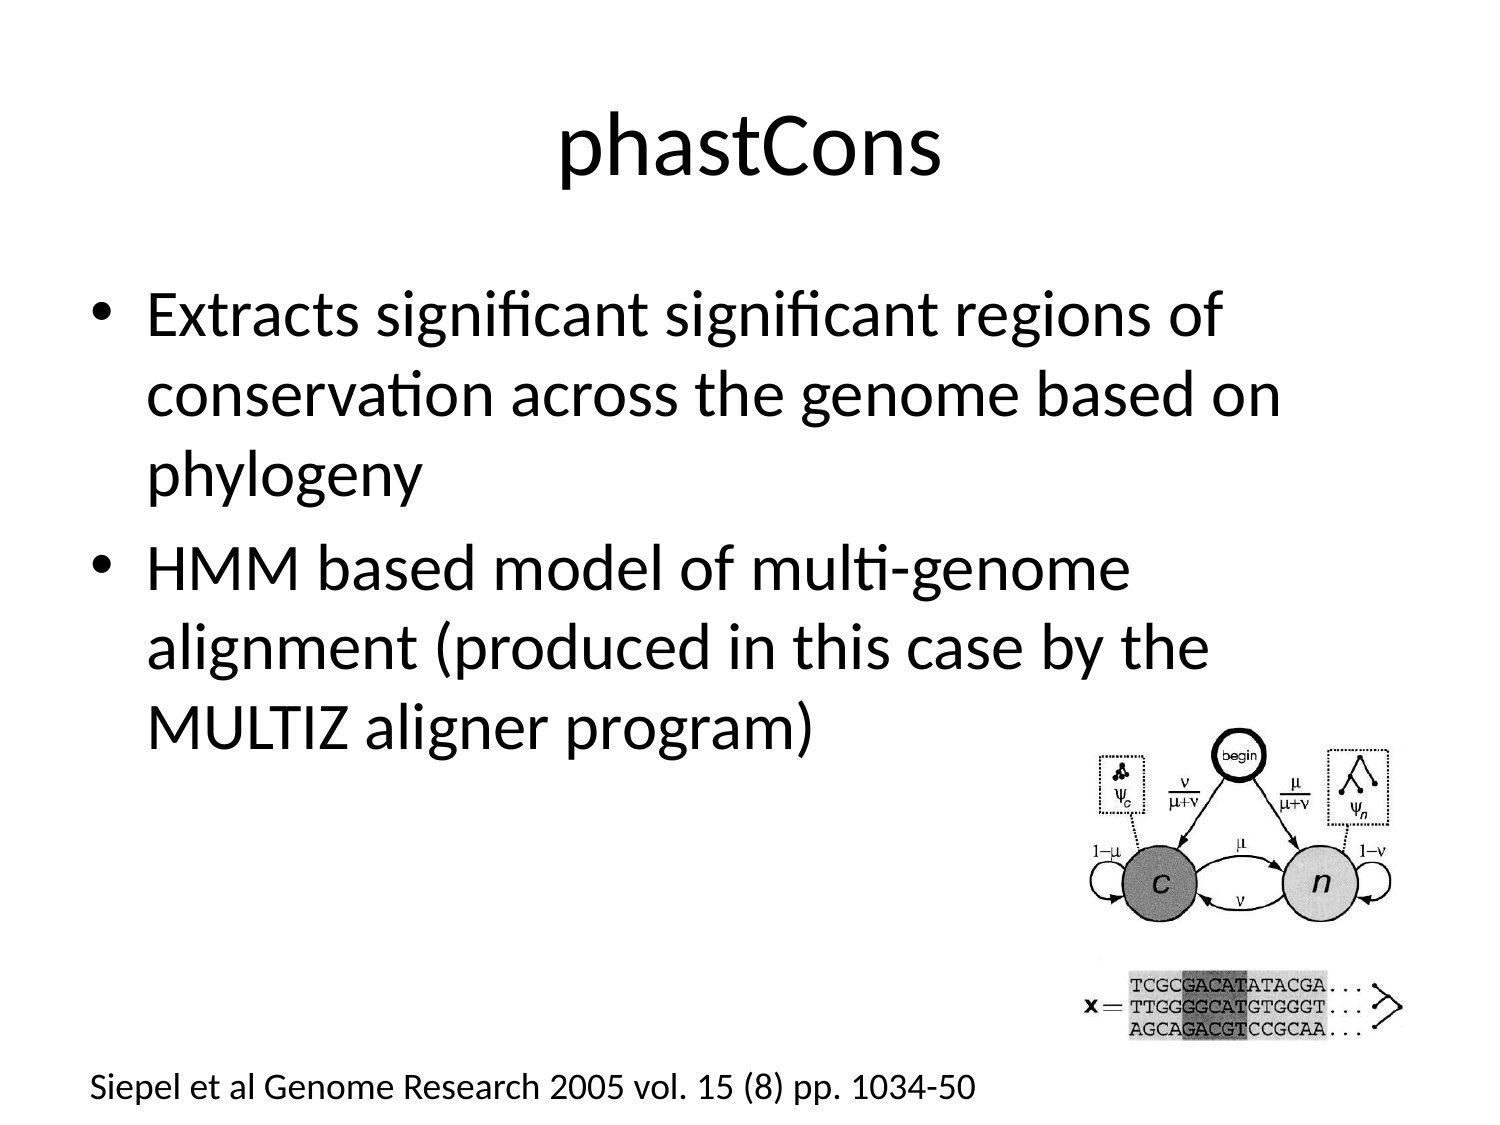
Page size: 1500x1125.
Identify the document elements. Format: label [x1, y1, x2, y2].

list [75, 262, 1425, 1005]
picture [970, 699, 1477, 1055]
title [75, 45, 1425, 233]
text_box [75, 1054, 1194, 1114]
